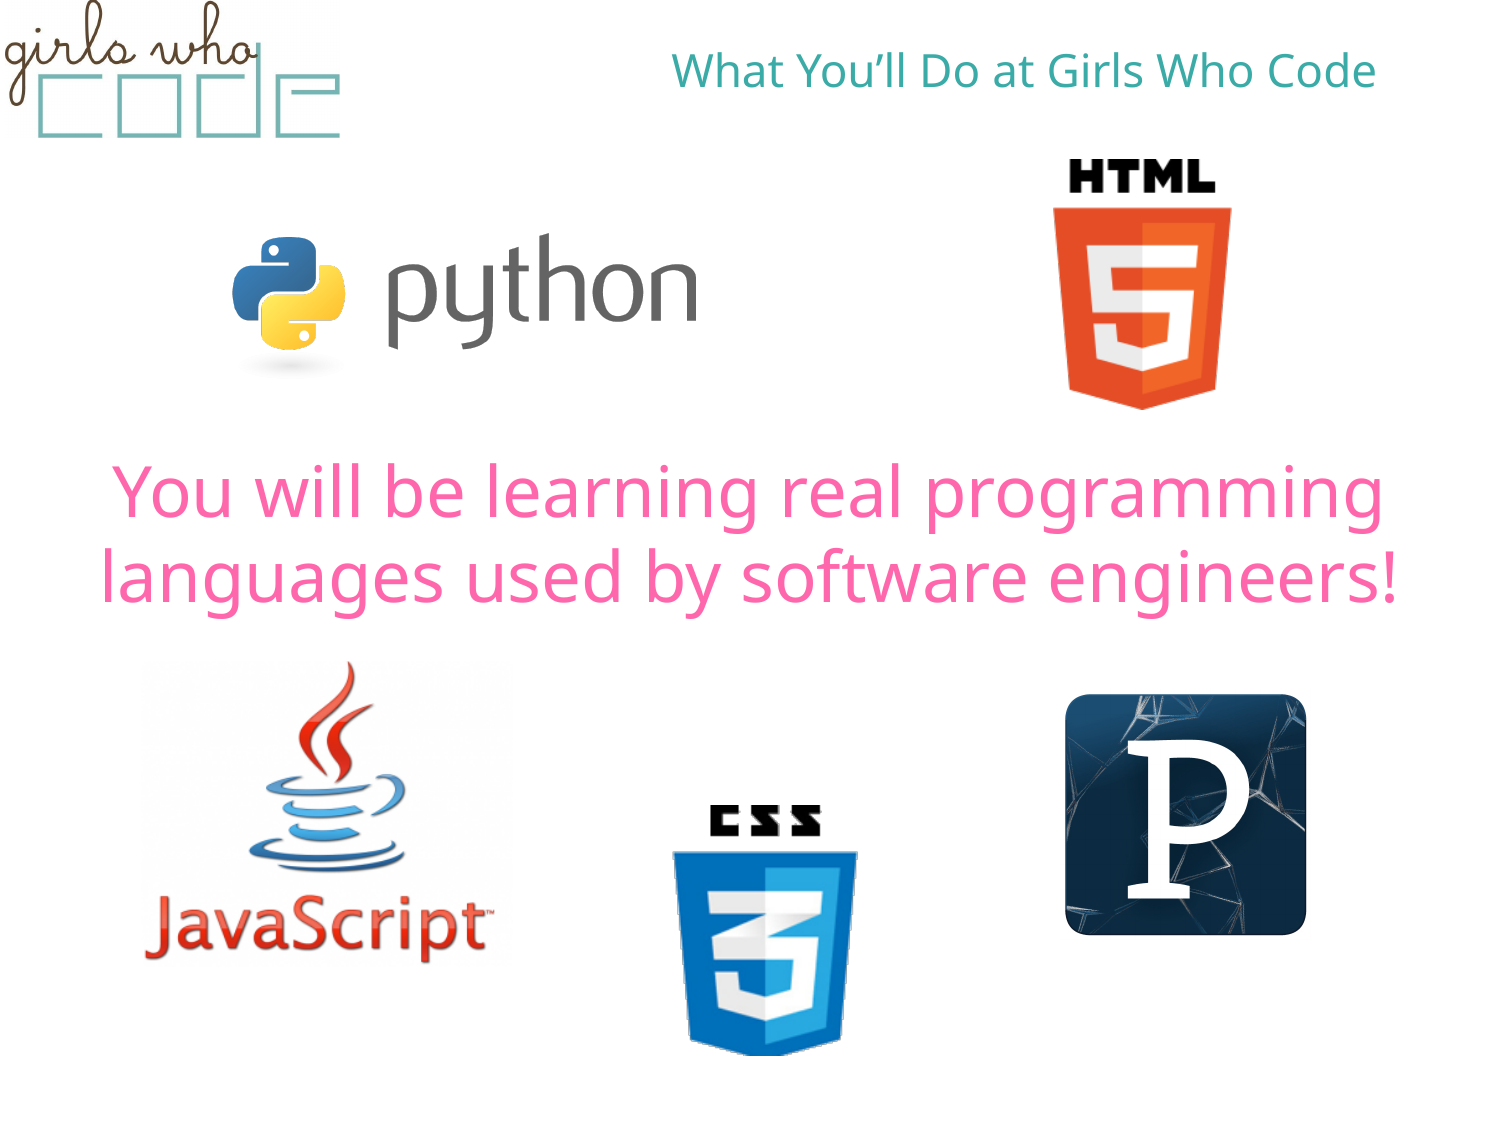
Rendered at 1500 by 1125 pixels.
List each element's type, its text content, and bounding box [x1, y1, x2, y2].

picture [141, 661, 513, 967]
picture [1060, 688, 1312, 940]
title What You’ll Do at Girls Who Code [541, 12, 1476, 112]
picture [1017, 159, 1268, 411]
picture [5, 0, 340, 138]
title You will be learning real programming languages used by software engineers! [75, 424, 1425, 632]
picture [619, 804, 912, 1056]
picture [151, 203, 764, 411]
